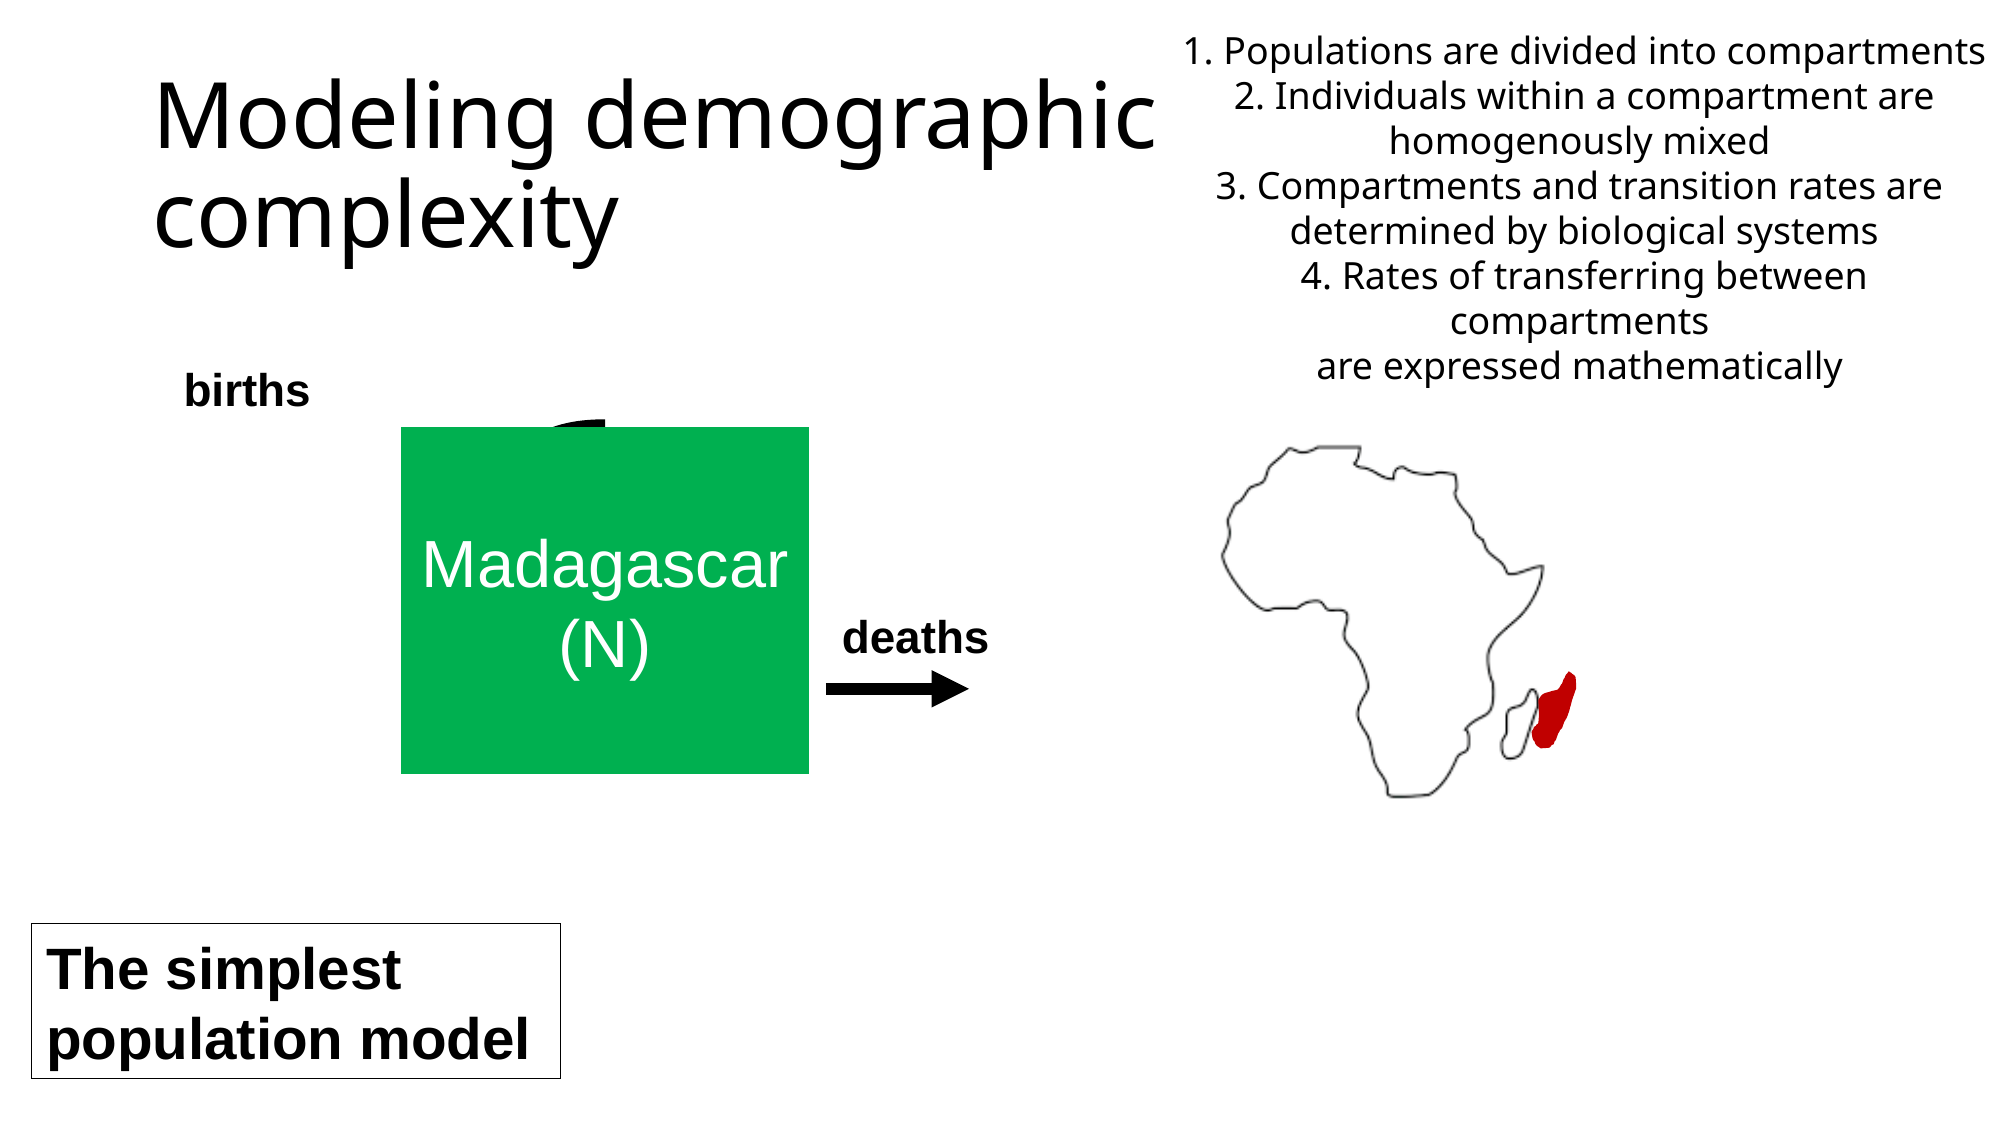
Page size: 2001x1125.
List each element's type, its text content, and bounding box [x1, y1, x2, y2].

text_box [1171, 393, 1619, 837]
text_box The simplest population model [31, 923, 561, 1079]
text_box births [168, 353, 326, 423]
text_box Madagascar (N) [401, 427, 809, 774]
title Modeling demographic complexity [137, 59, 1148, 278]
text_box 1. Populations are divided into compartments 2. Individuals within a compartment are homogenously mixed 3. Compartments and transition rates are determined by biological systems 4. Rates of transferring between compartments are expressed mathematically [1148, 19, 2000, 395]
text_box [417, 410, 590, 614]
text_box deaths [827, 600, 1005, 671]
